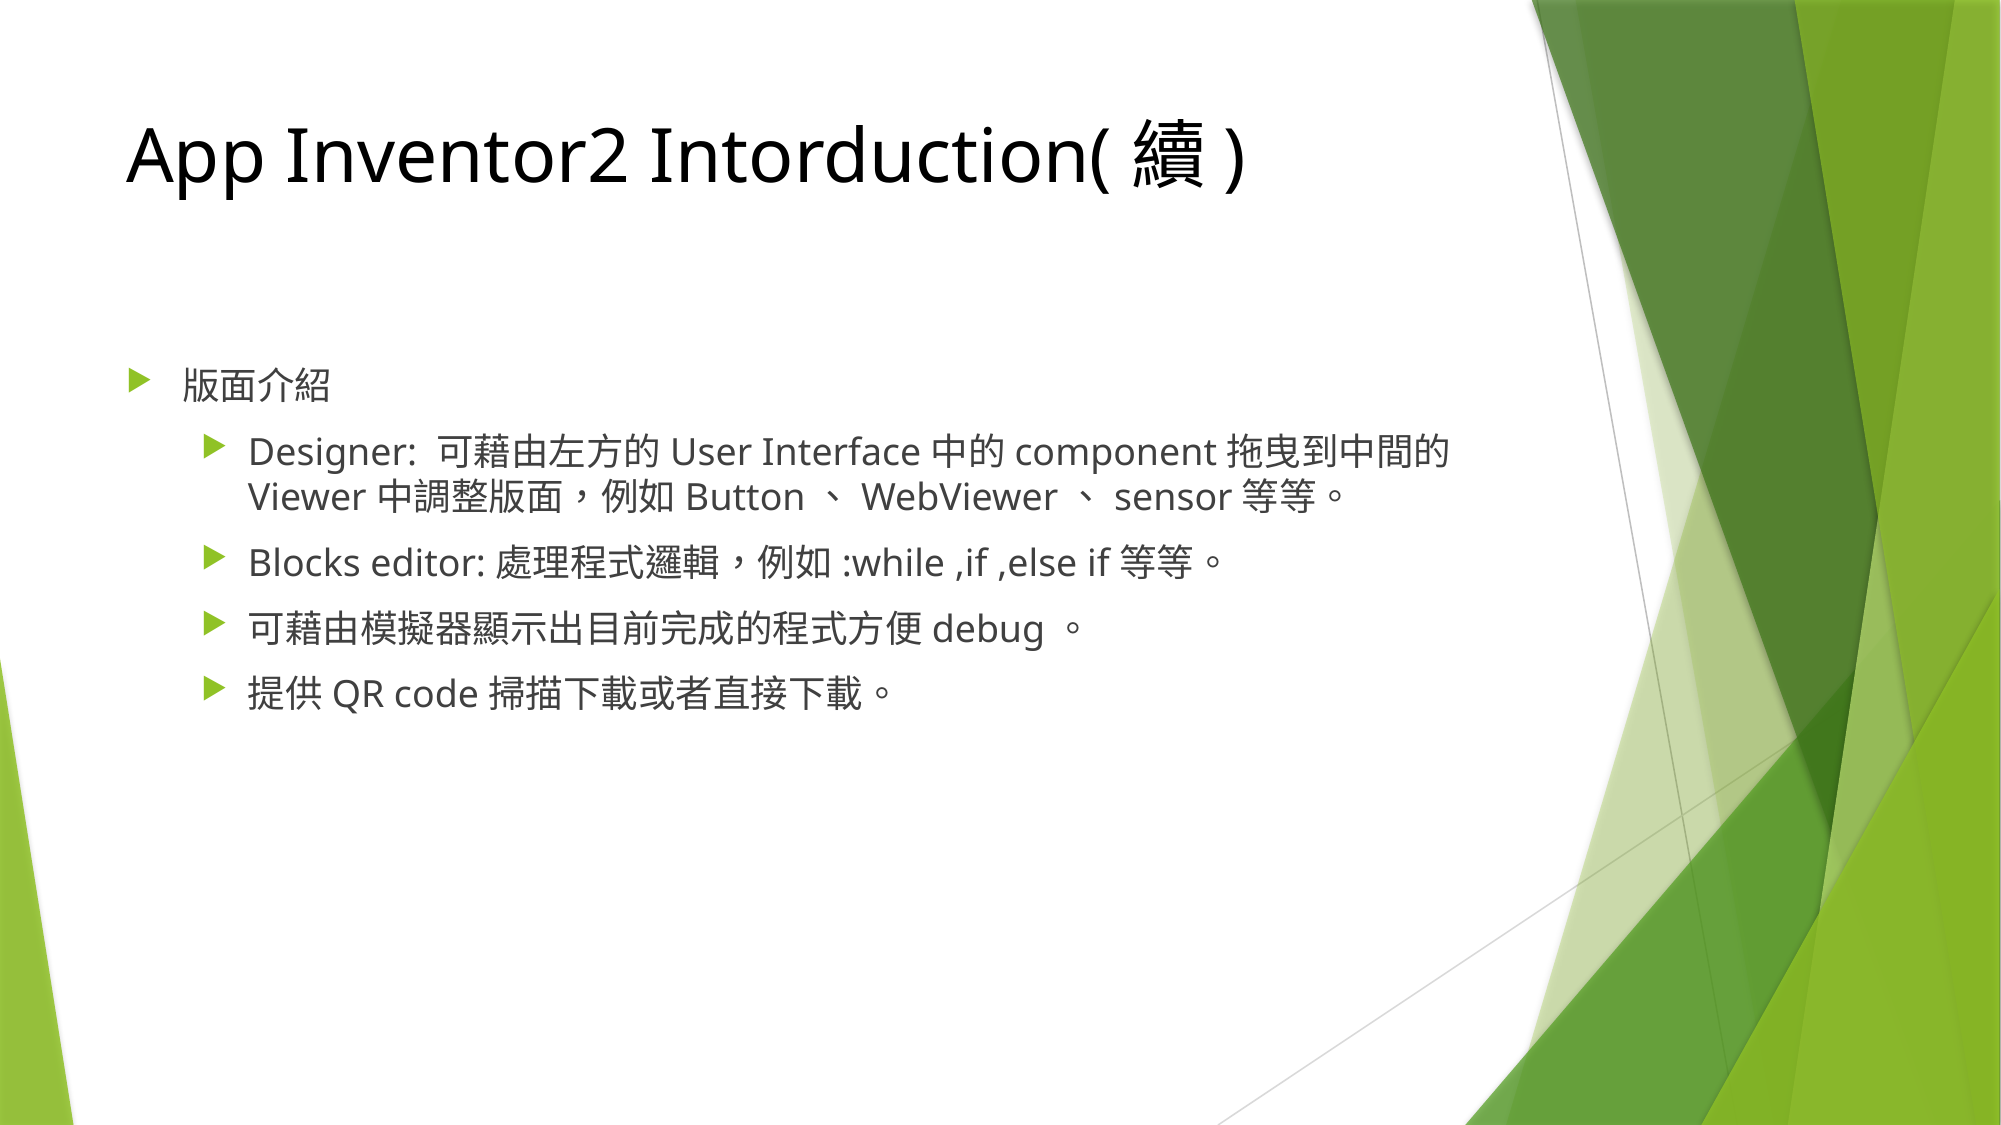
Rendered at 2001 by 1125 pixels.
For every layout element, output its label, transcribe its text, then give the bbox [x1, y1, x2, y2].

list 版面介紹 Designer: 可藉由左方的User Interface中的component拖曳到中間的Viewer中調整版面，例如Button、WebViewer、sensor等等。 Blocks editor:處理程式邏輯，例如:while ,if ,else if等等。 可藉由模擬器顯示出目前完成的程式方便debug。 提供QR code掃描下載或者直接下載。 [111, 354, 1522, 992]
title App Inventor2 Intorduction(續) [111, 99, 1522, 317]
